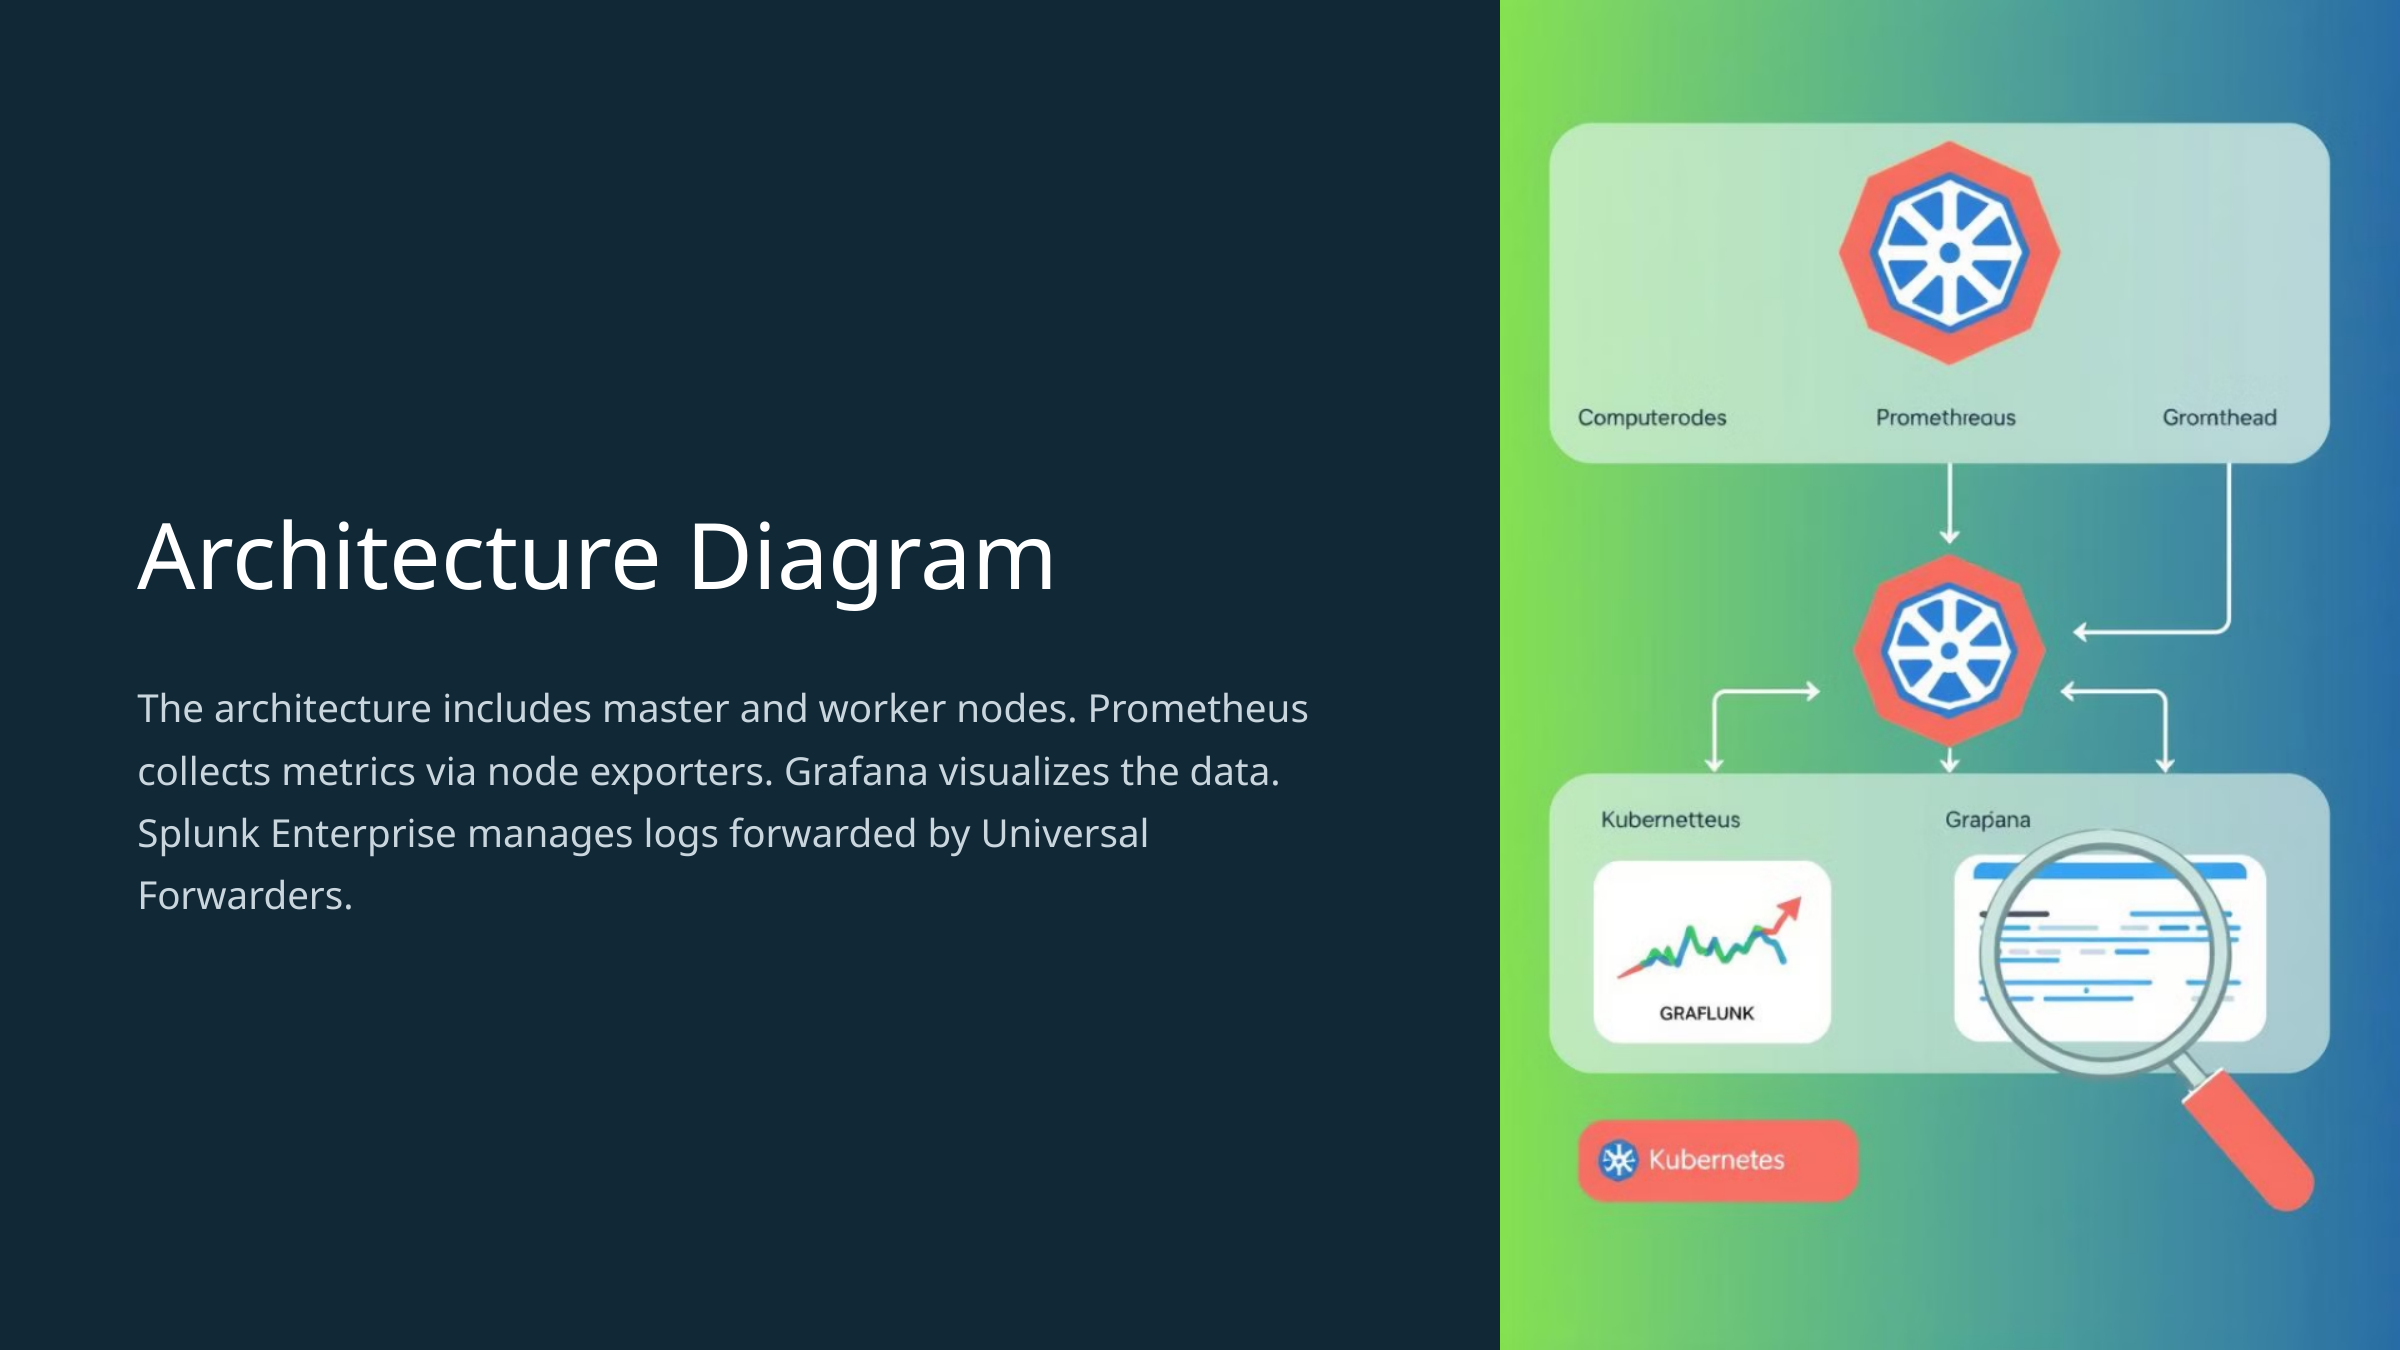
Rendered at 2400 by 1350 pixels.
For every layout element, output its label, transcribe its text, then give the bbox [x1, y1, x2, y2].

text_box Architecture Diagram [137, 493, 1337, 609]
picture [1499, 0, 2400, 1350]
text_box The architecture includes master and worker nodes. Prometheus collects metrics via node exporters. Grafana visualizes the data. Splunk Enterprise manages logs forwarded by Universal Forwarders. [137, 667, 1363, 857]
